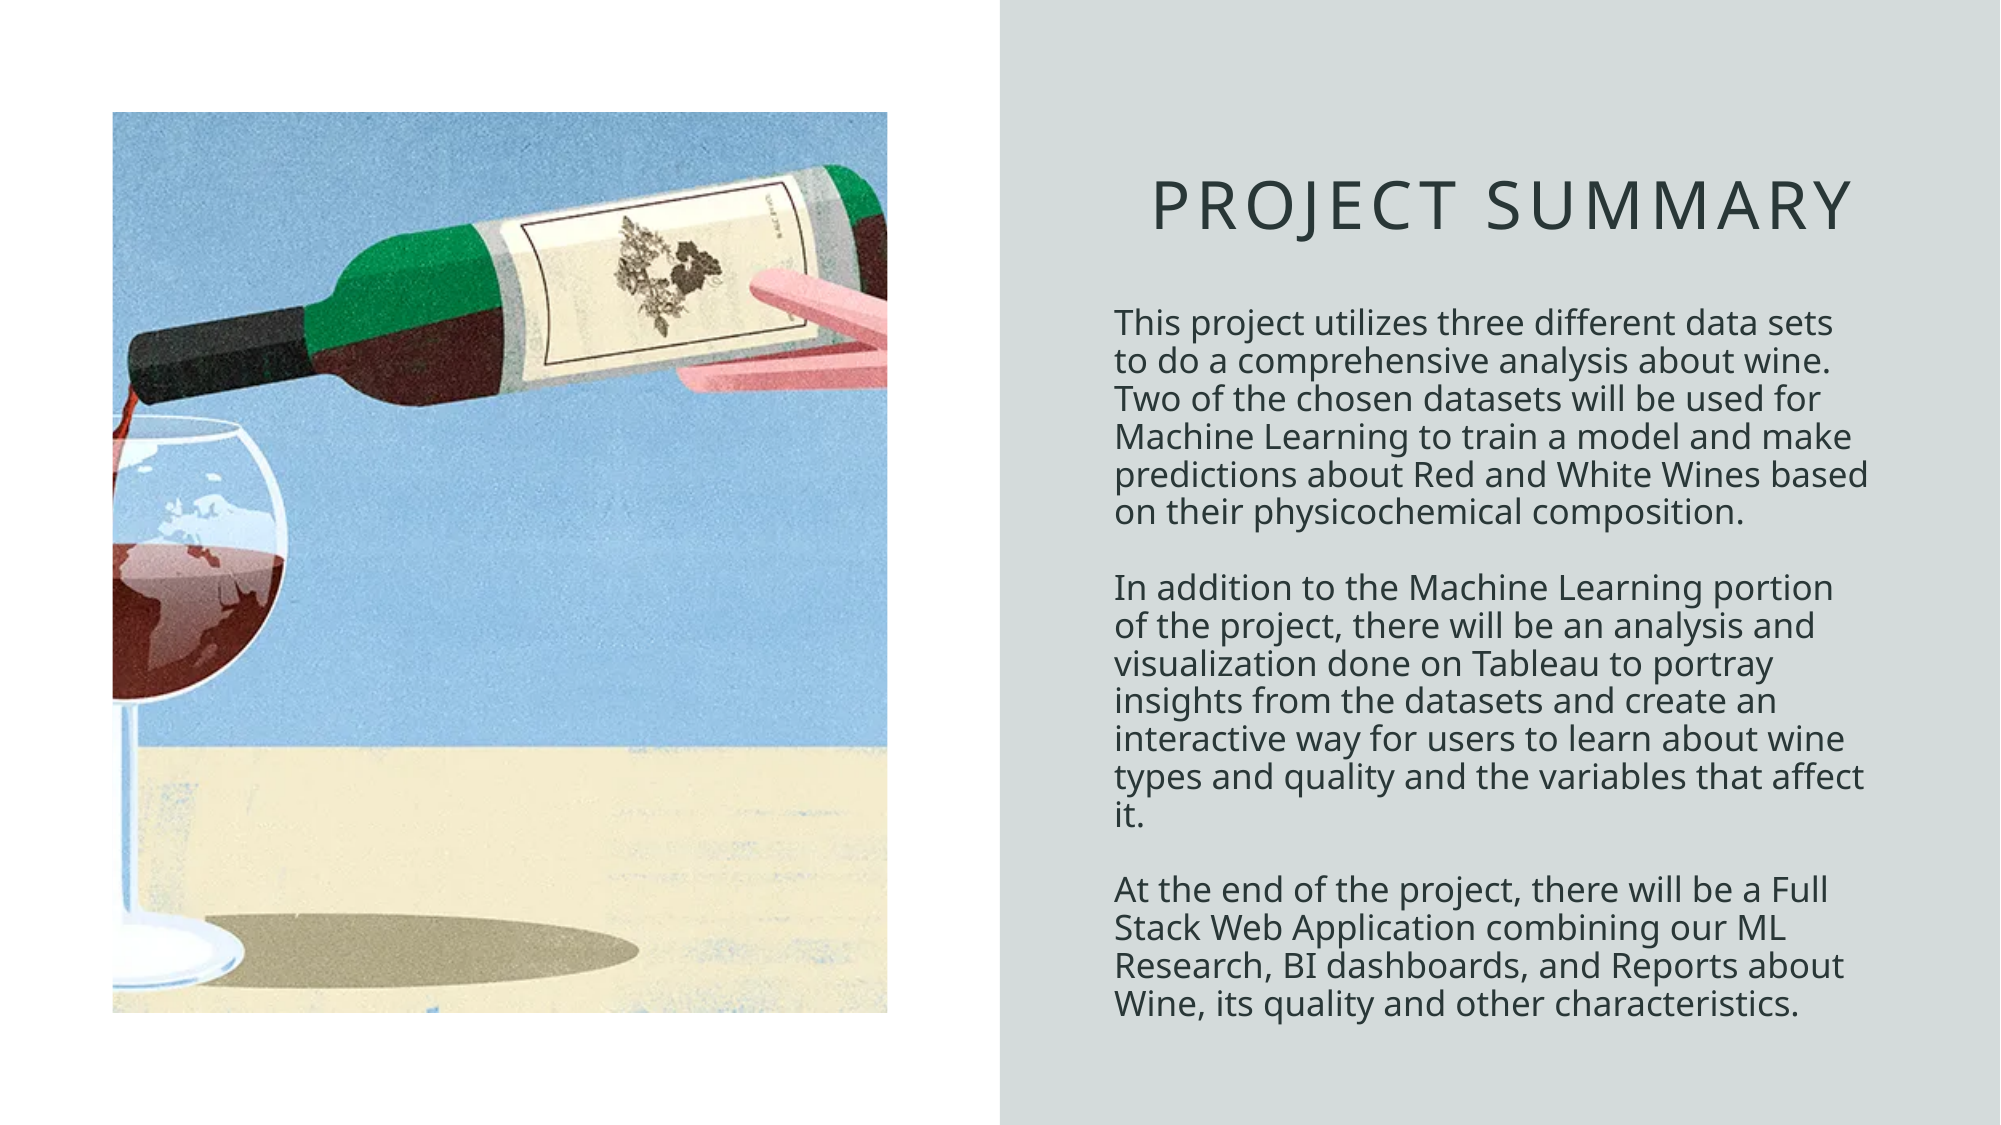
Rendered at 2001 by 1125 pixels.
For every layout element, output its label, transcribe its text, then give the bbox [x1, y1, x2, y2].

picture [112, 112, 888, 1013]
title PROJECT SUMMARY [1112, 83, 1891, 252]
text_box [0, 0, 999, 1125]
list This project utilizes three different data sets to do a comprehensive analysis about wine. Two of the chosen datasets will be used for Machine Learning to train a model and make predictions about Red and White Wines based on their physicochemical composition. In addition to the Machine Learning portion of the project, there will be an analysis and visualization done on Tableau to portray insights from the datasets and create an interactive way for users to learn about wine types and quality and the variables that affect it. At the end of the project, there will be a Full Stack Web Application combining our ML Research, BI dashboards, and Reports about Wine, its quality and other characteristics. [1099, 298, 1891, 1032]
text_box [999, 0, 2000, 1125]
